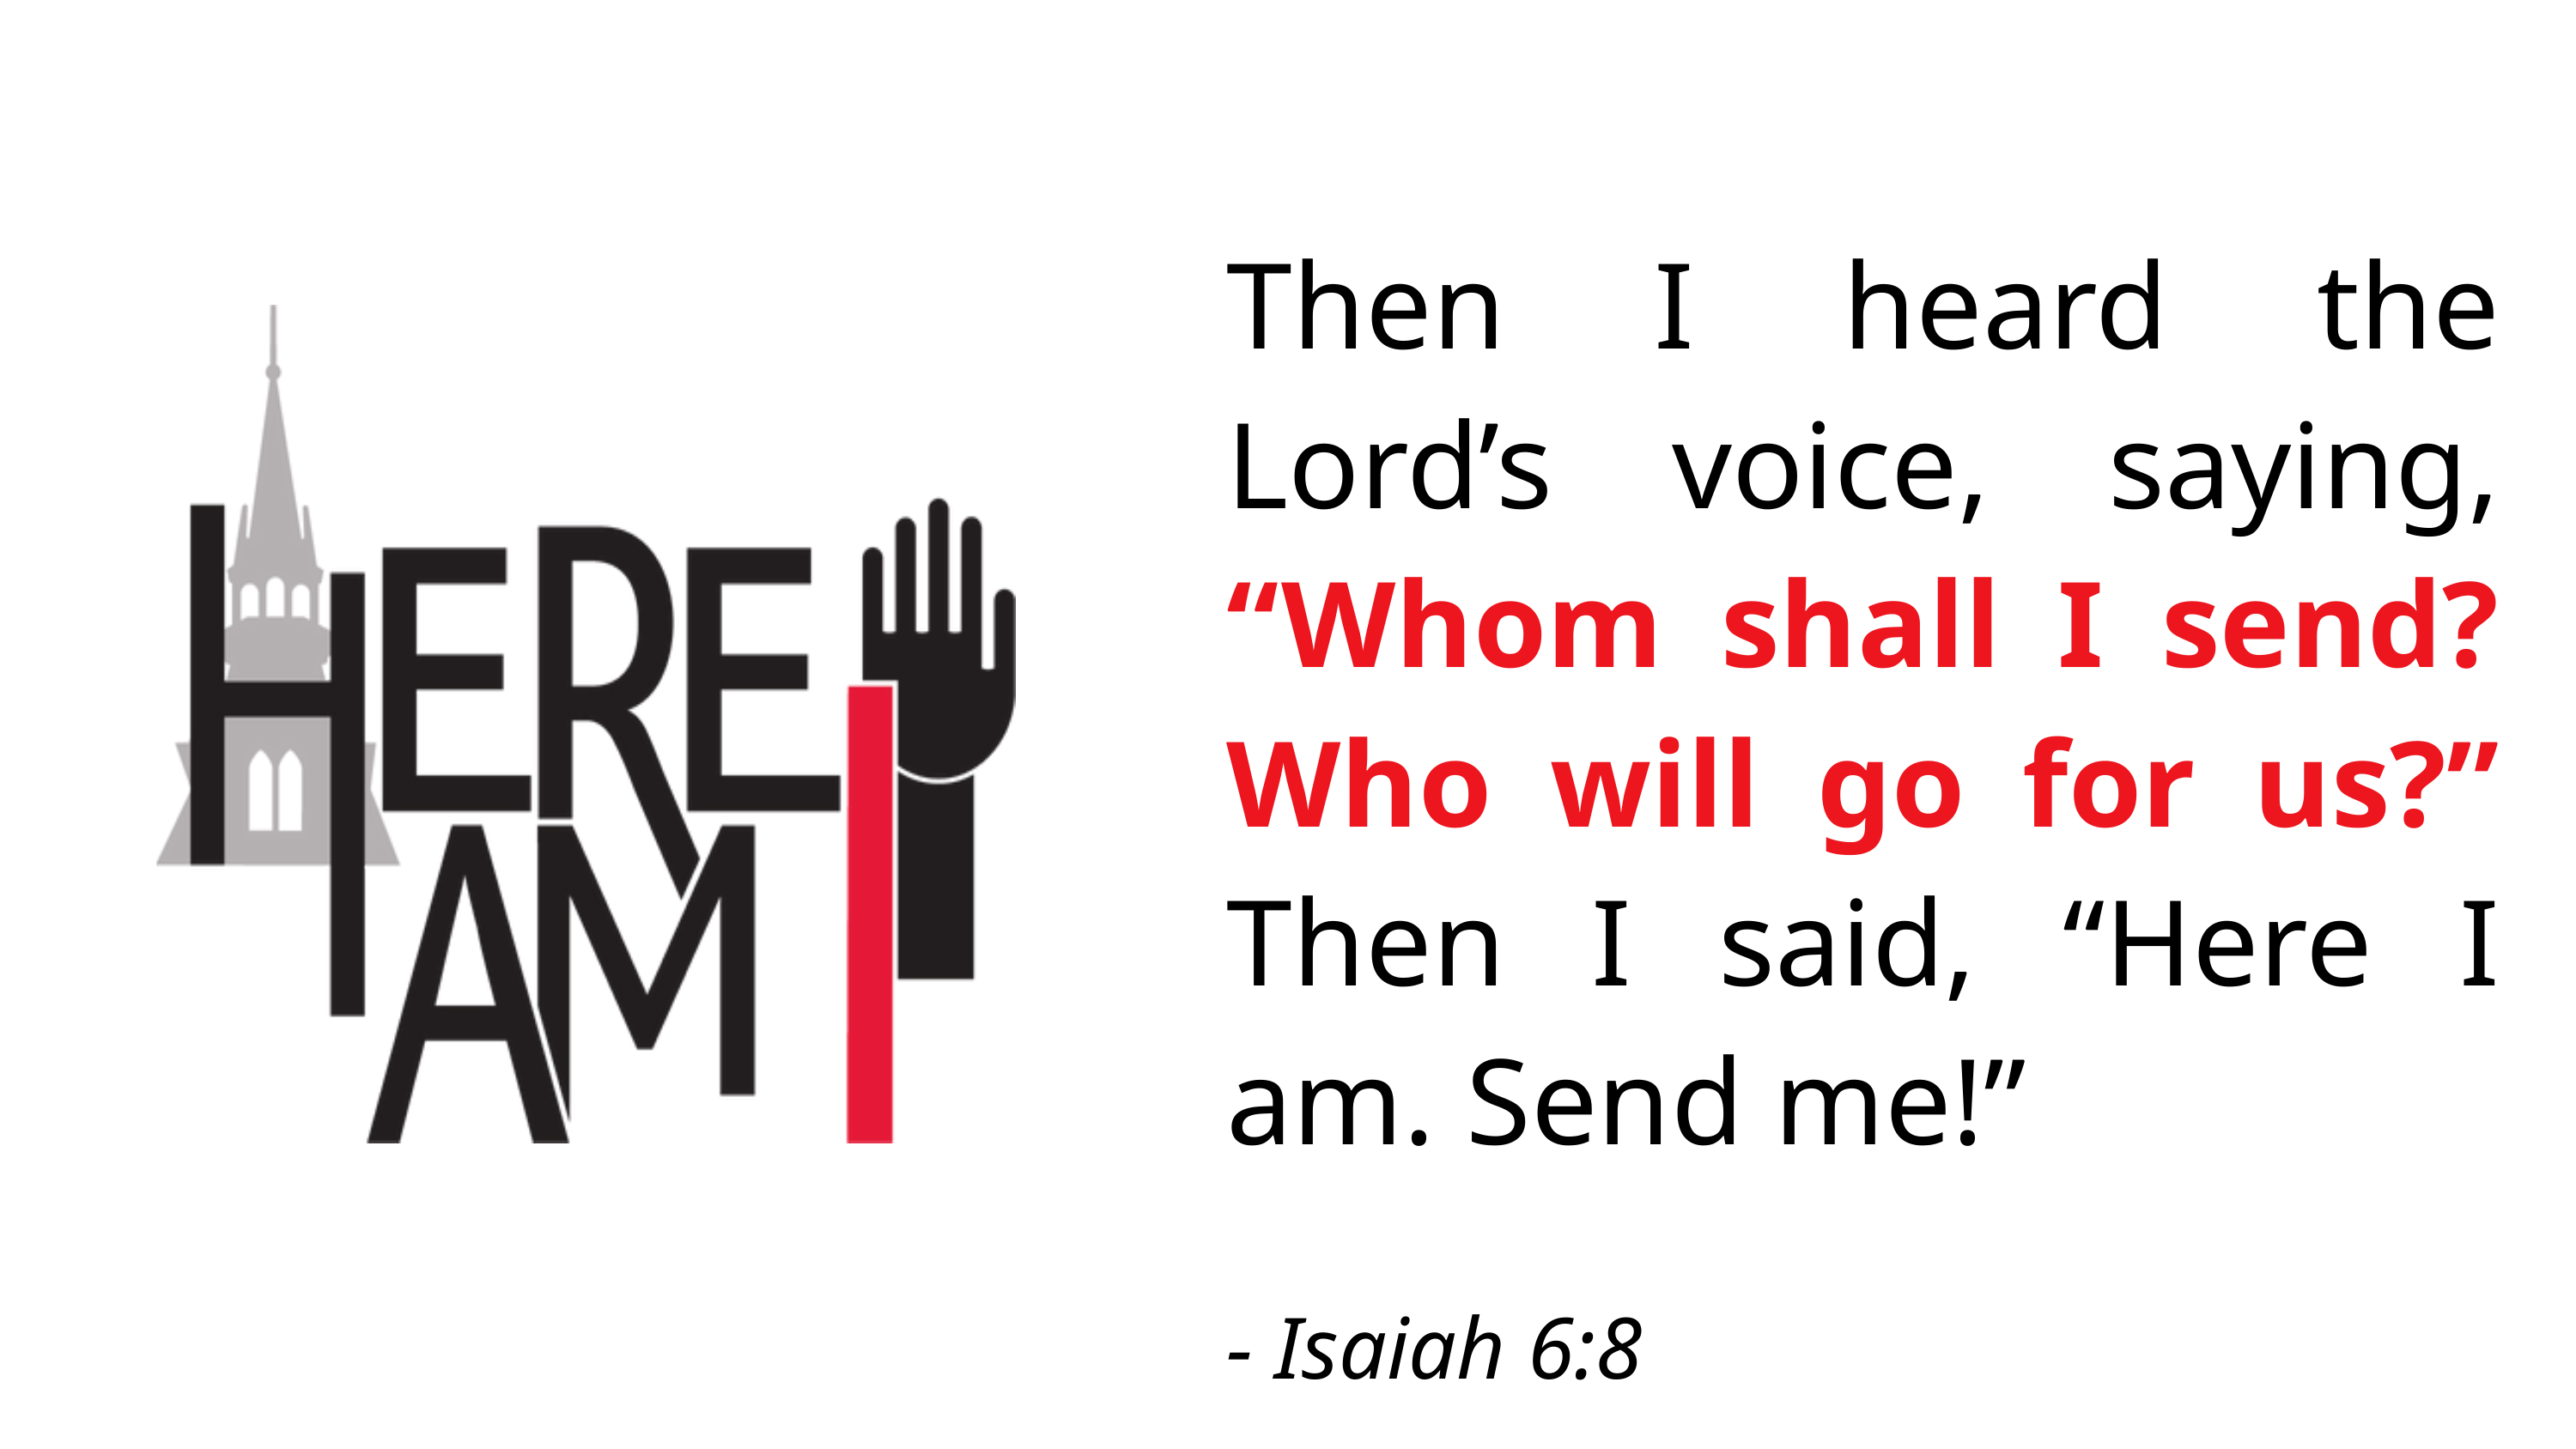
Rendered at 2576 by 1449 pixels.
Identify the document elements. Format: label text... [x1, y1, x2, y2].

text_box [155, 305, 1017, 1143]
text_box Then I heard the Lord’s voice, saying, “Whom shall I send? Who will go for us?” Then I said, “Here I am. Send me!” - Isaiah 6:8 [1226, 214, 2501, 1397]
